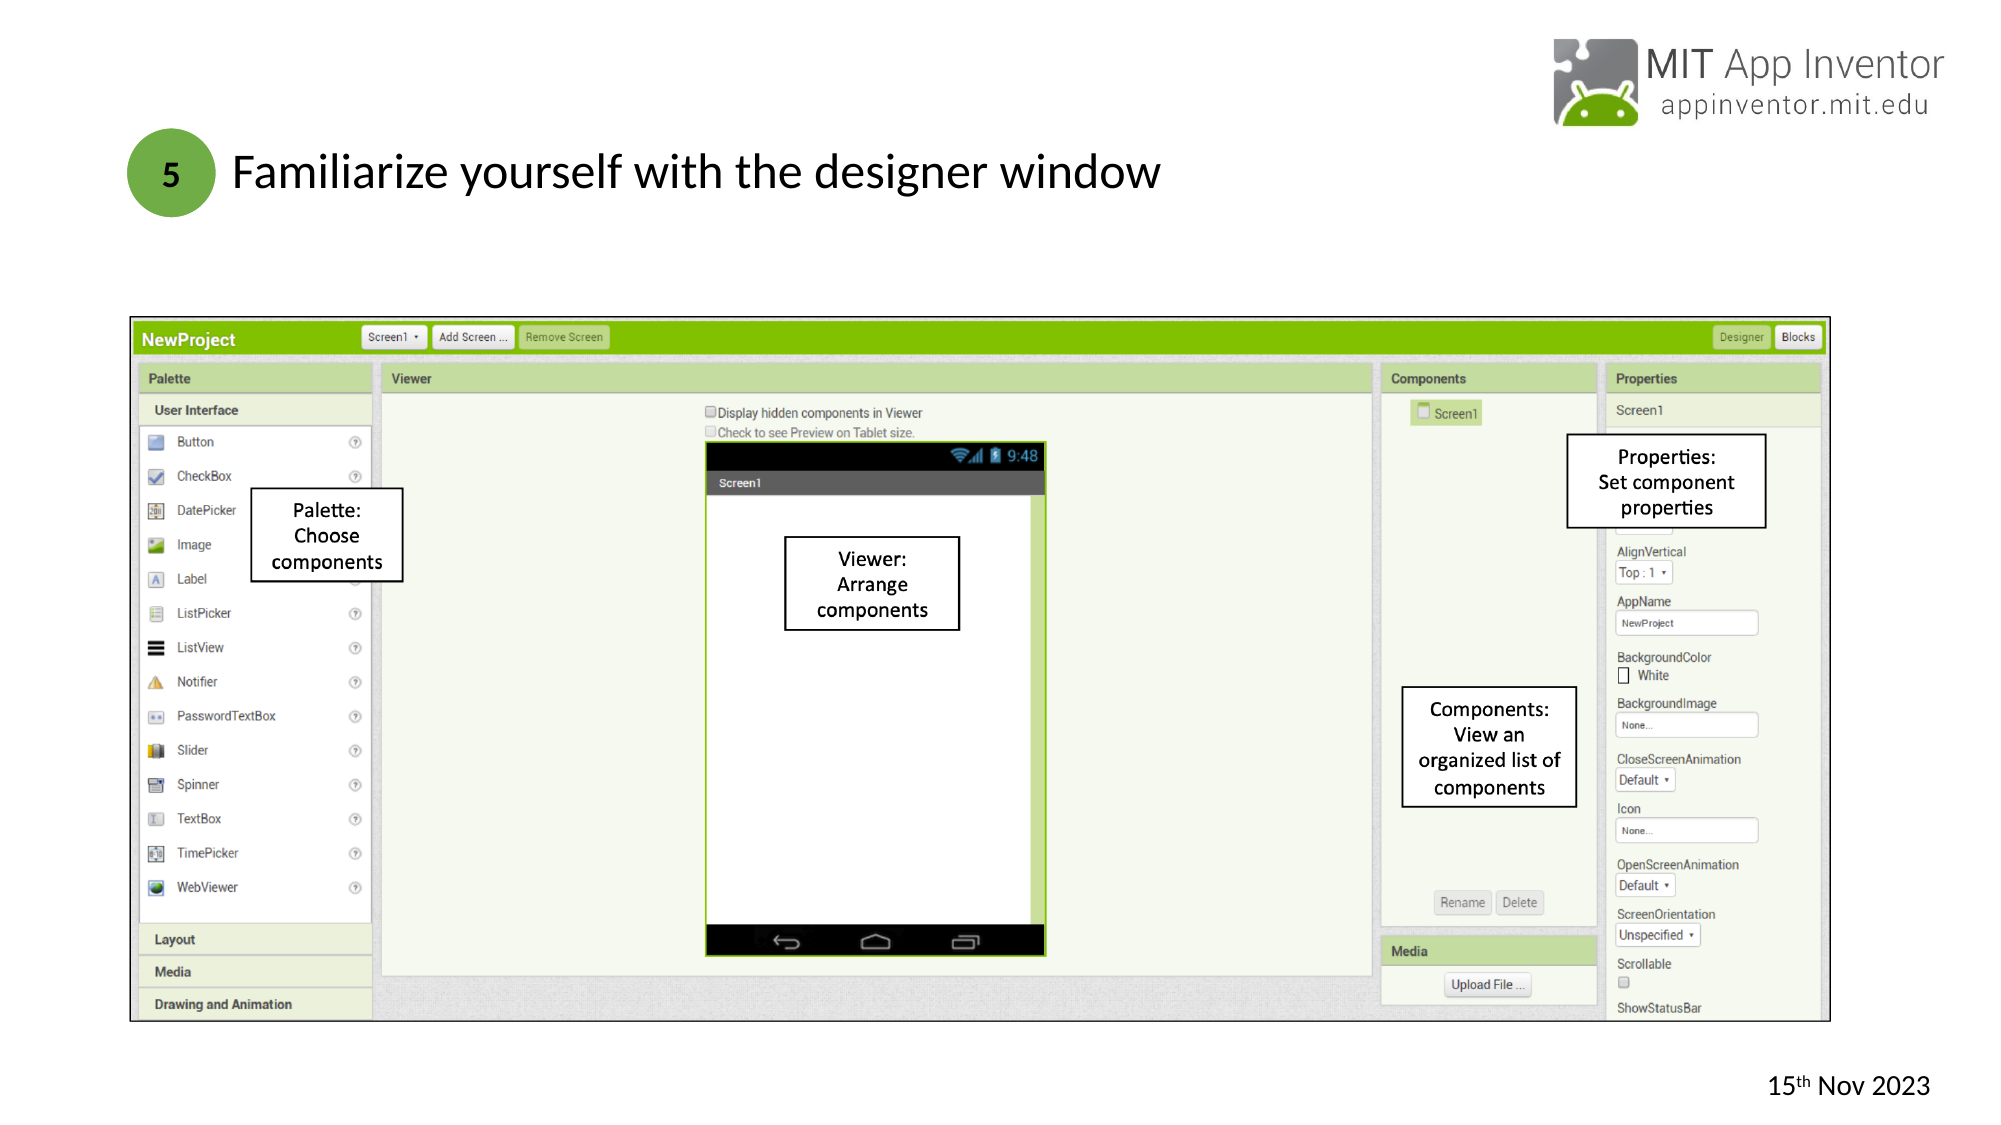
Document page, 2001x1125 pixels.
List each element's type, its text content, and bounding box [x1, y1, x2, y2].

text_box Familiarize yourself with the designer window [217, 130, 1207, 216]
picture [1552, 33, 1948, 131]
text_box 5 [123, 125, 217, 221]
picture [125, 311, 1832, 1026]
text_box 15th Nov 2023 [1752, 1059, 1946, 1109]
